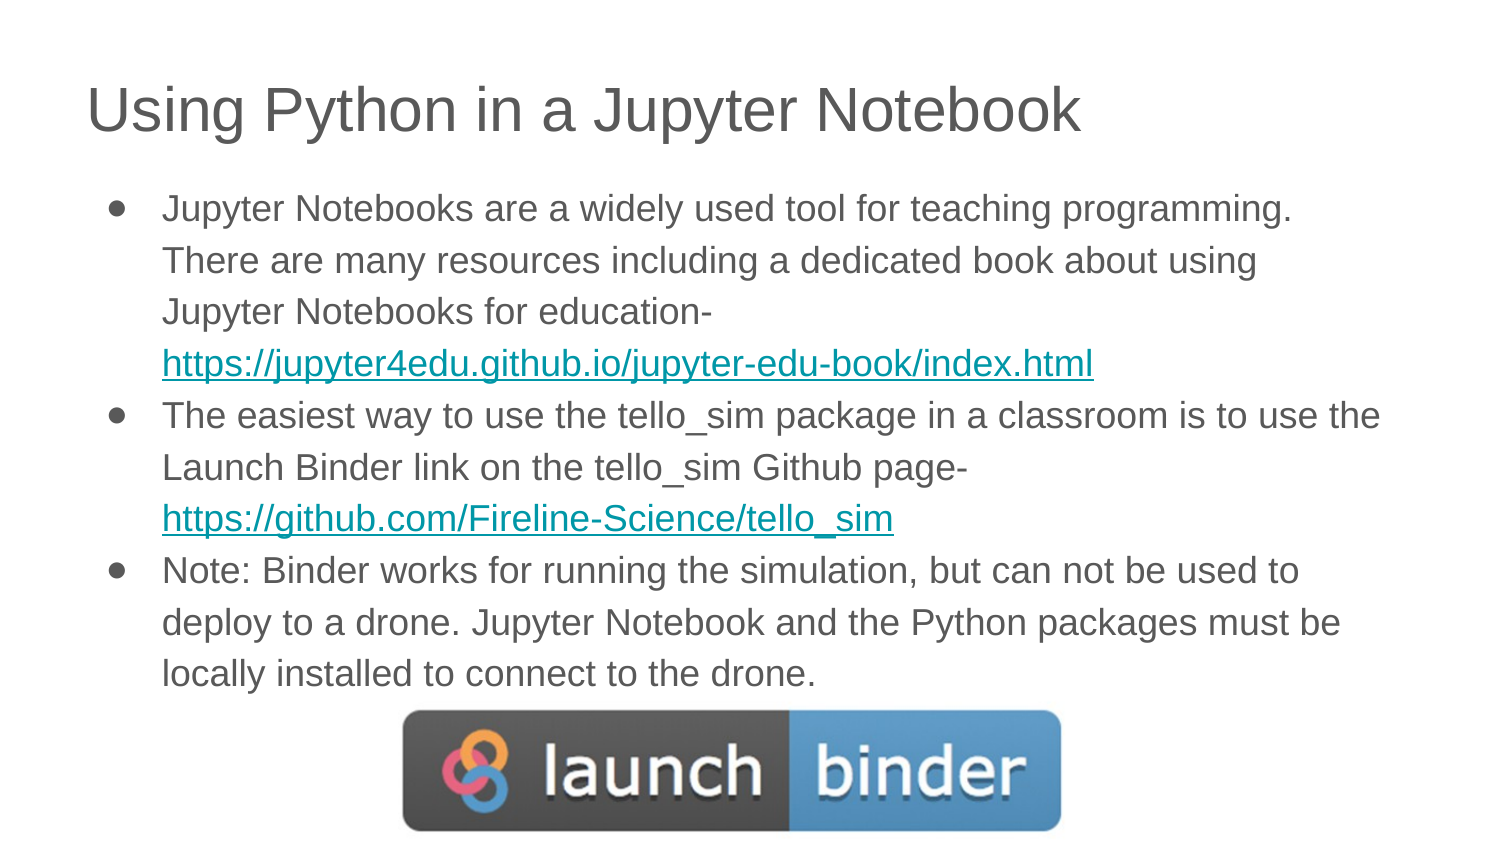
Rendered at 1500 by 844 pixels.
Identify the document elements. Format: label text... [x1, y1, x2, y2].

list Using Python in a Jupyter Notebook Jupyter Notebooks are a widely used tool for teaching programming. There are many resources including a dedicated book about using Jupyter Notebooks for education- https://jupyter4edu.github.io/jupyter-edu-book/index.html The easiest way to use the tello_sim package in a classroom is to use the Launch Binder link on the tello_sim Github page- https://github.com/Fireline-Science/tello_sim Note: Binder works for running the simulation, but can not be used to deploy to a drone. Jupyter Notebook and the Python packages must be locally installed to connect to the drone. [71, 42, 1399, 767]
picture [397, 700, 1073, 841]
